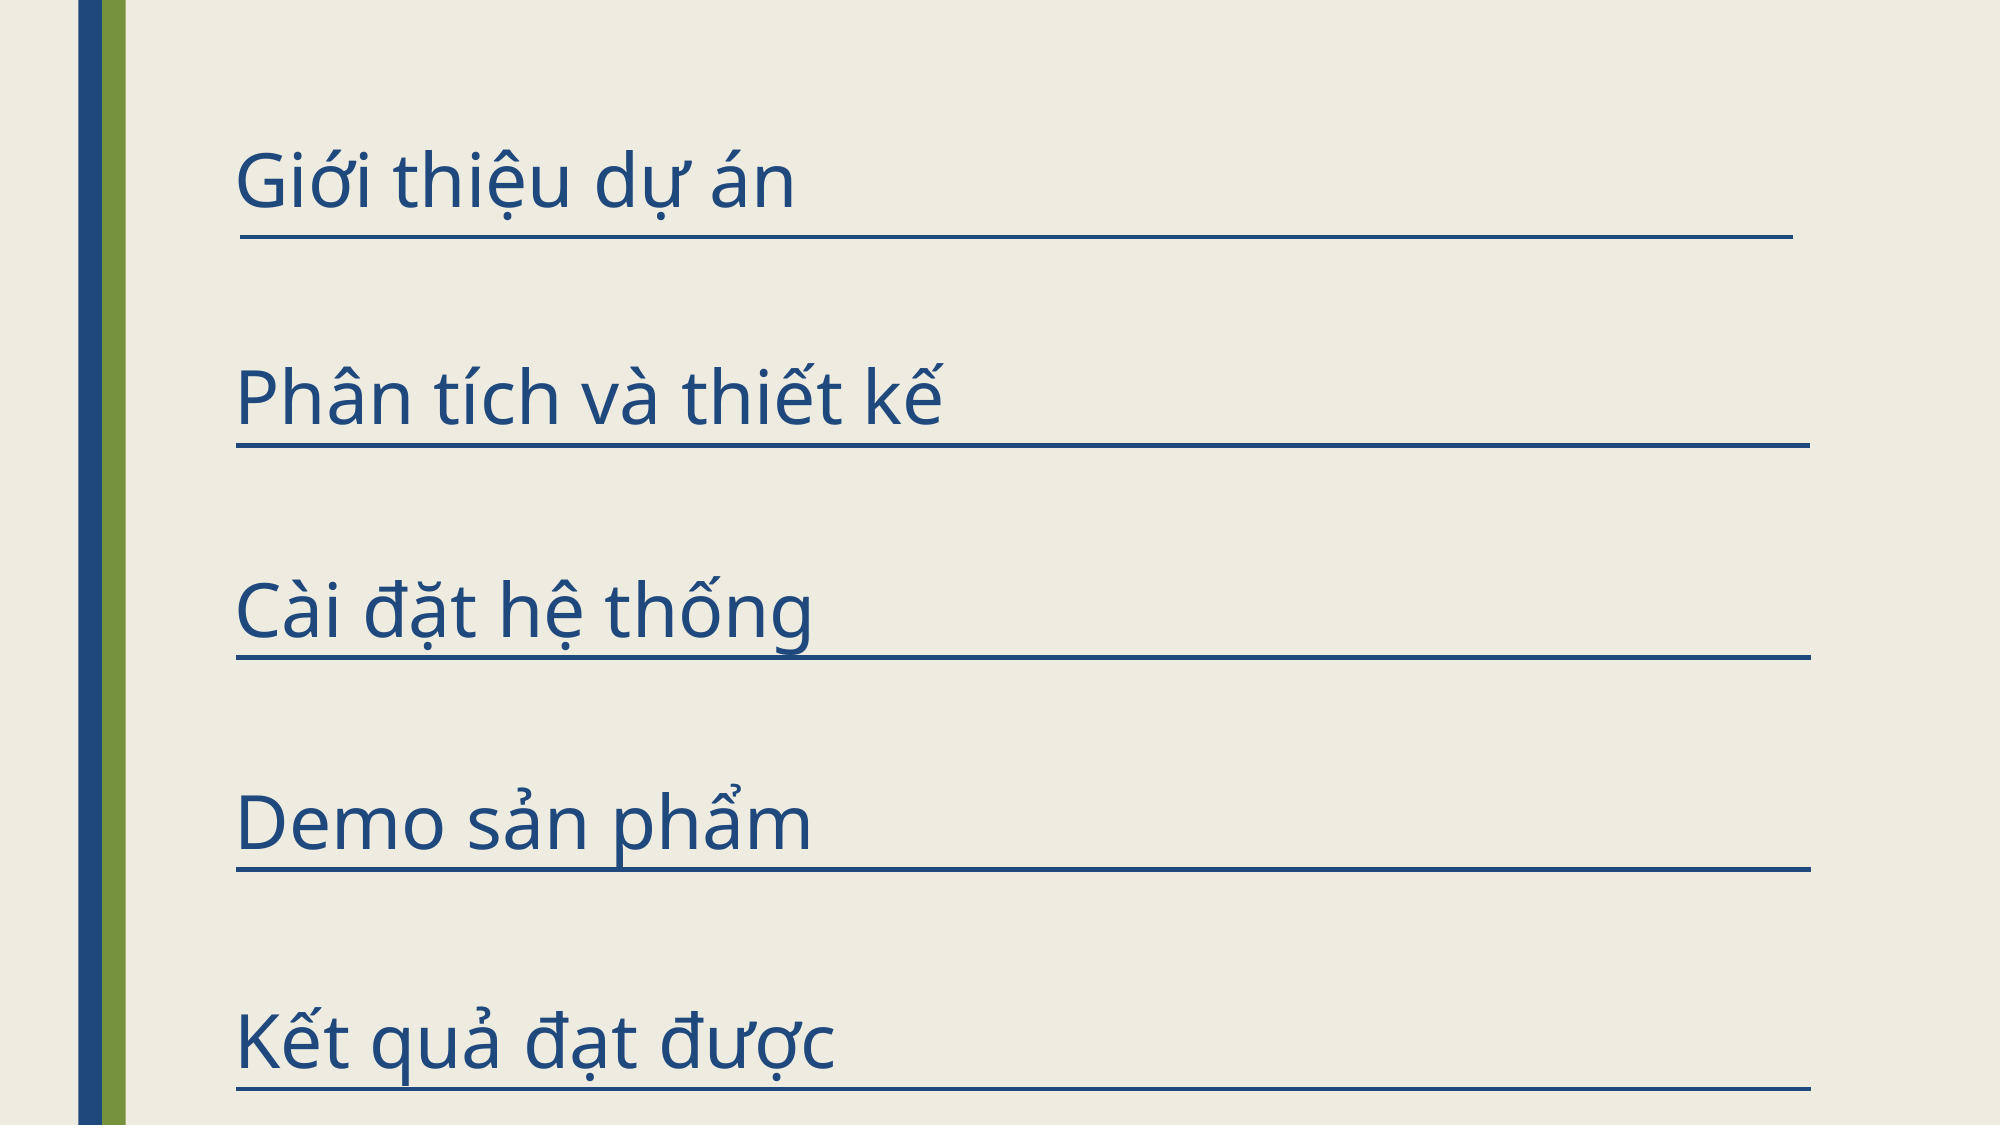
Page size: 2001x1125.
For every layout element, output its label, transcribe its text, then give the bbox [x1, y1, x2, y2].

text_box Kết quả đạt được [219, 996, 1795, 1116]
text_box Phân tích và thiết kế [219, 353, 1795, 472]
text_box Demo sản phẩm [219, 777, 1795, 896]
title Giới thiệu dự án [219, 135, 1795, 254]
text_box Cài đặt hệ thống [219, 565, 1795, 684]
